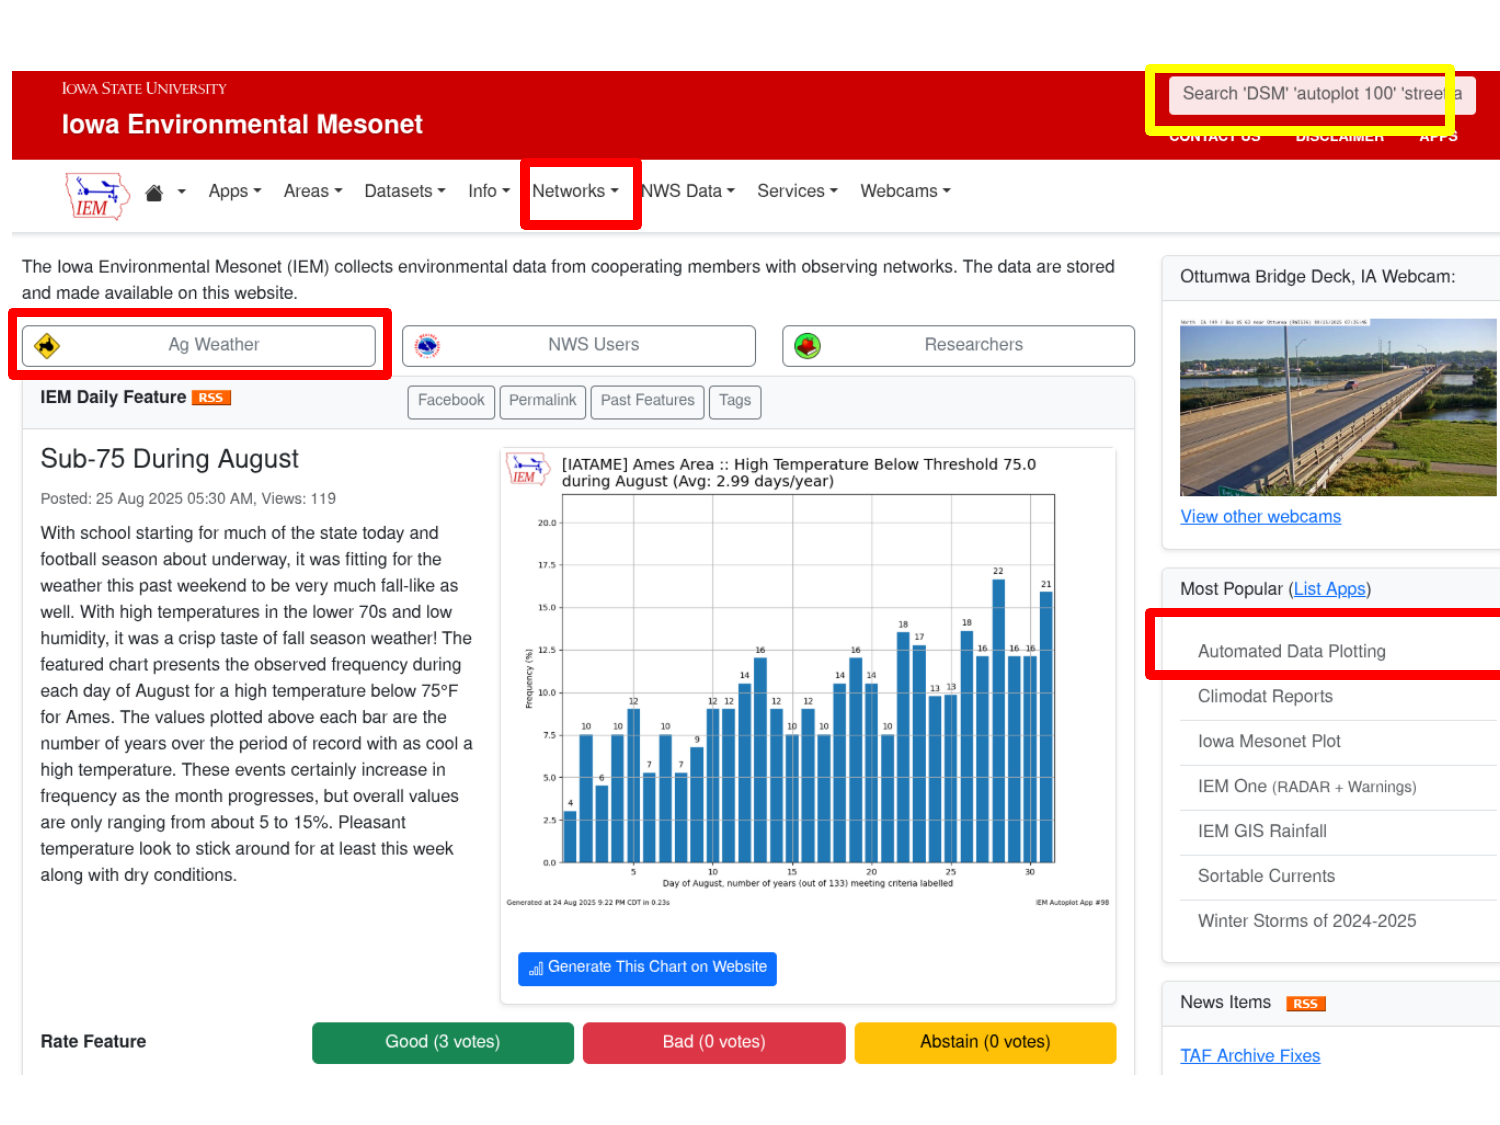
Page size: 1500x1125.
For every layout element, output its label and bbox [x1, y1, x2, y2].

picture [12, 71, 1500, 1076]
text_box [1148, 66, 1452, 70]
